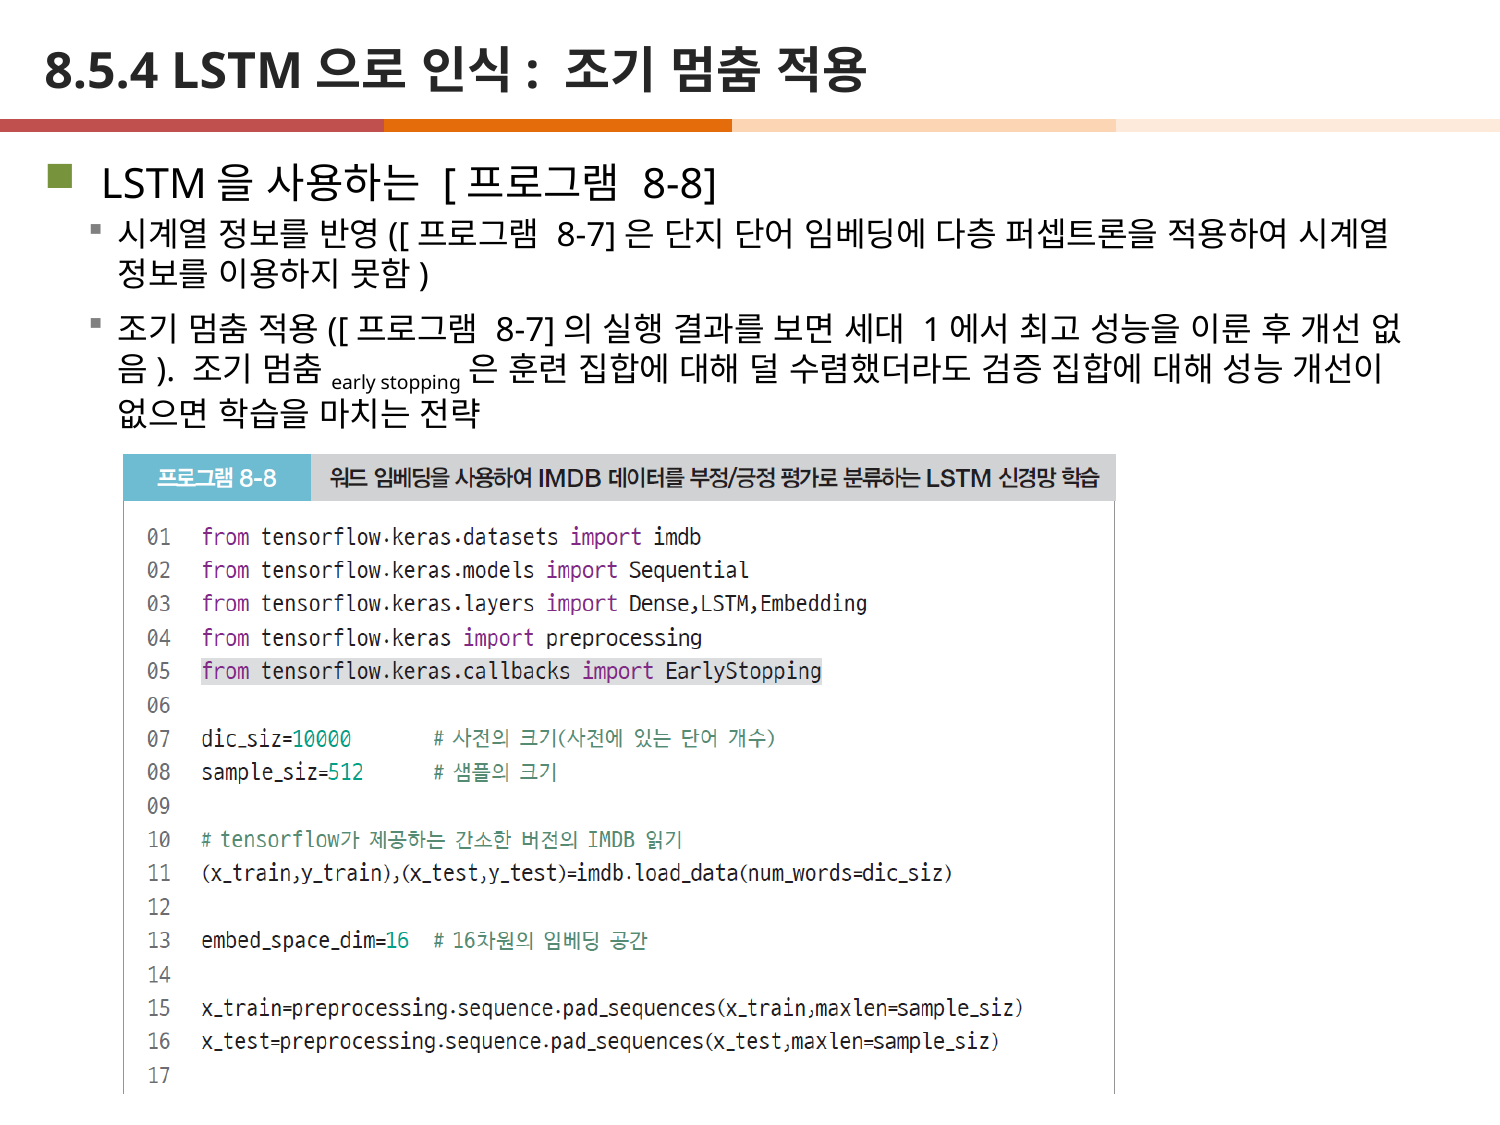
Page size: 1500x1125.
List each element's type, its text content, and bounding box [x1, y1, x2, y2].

list LSTM을 사용하는 [프로그램 8-8] 시계열 정보를 반영([프로그램 8-7]은 단지 단어 임베딩에 다층 퍼셉트론을 적용하여 시계열 정보를 이용하지 못함) 조기 멈춤 적용([프로그램 8-7]의 실행 결과를 보면 세대 1에서 최고 성능을 이룬 후 개선 없음). 조기 멈춤early stopping은 훈련 집합에 대해 덜 수렴했더라도 검증 집합에 대해 성능 개선이 없으면 학습을 마치는 전략 [29, 148, 1471, 1083]
picture [117, 450, 1117, 1094]
title 8.5.4 LSTM으로 인식: 조기 멈춤 적용 [29, 23, 1270, 114]
